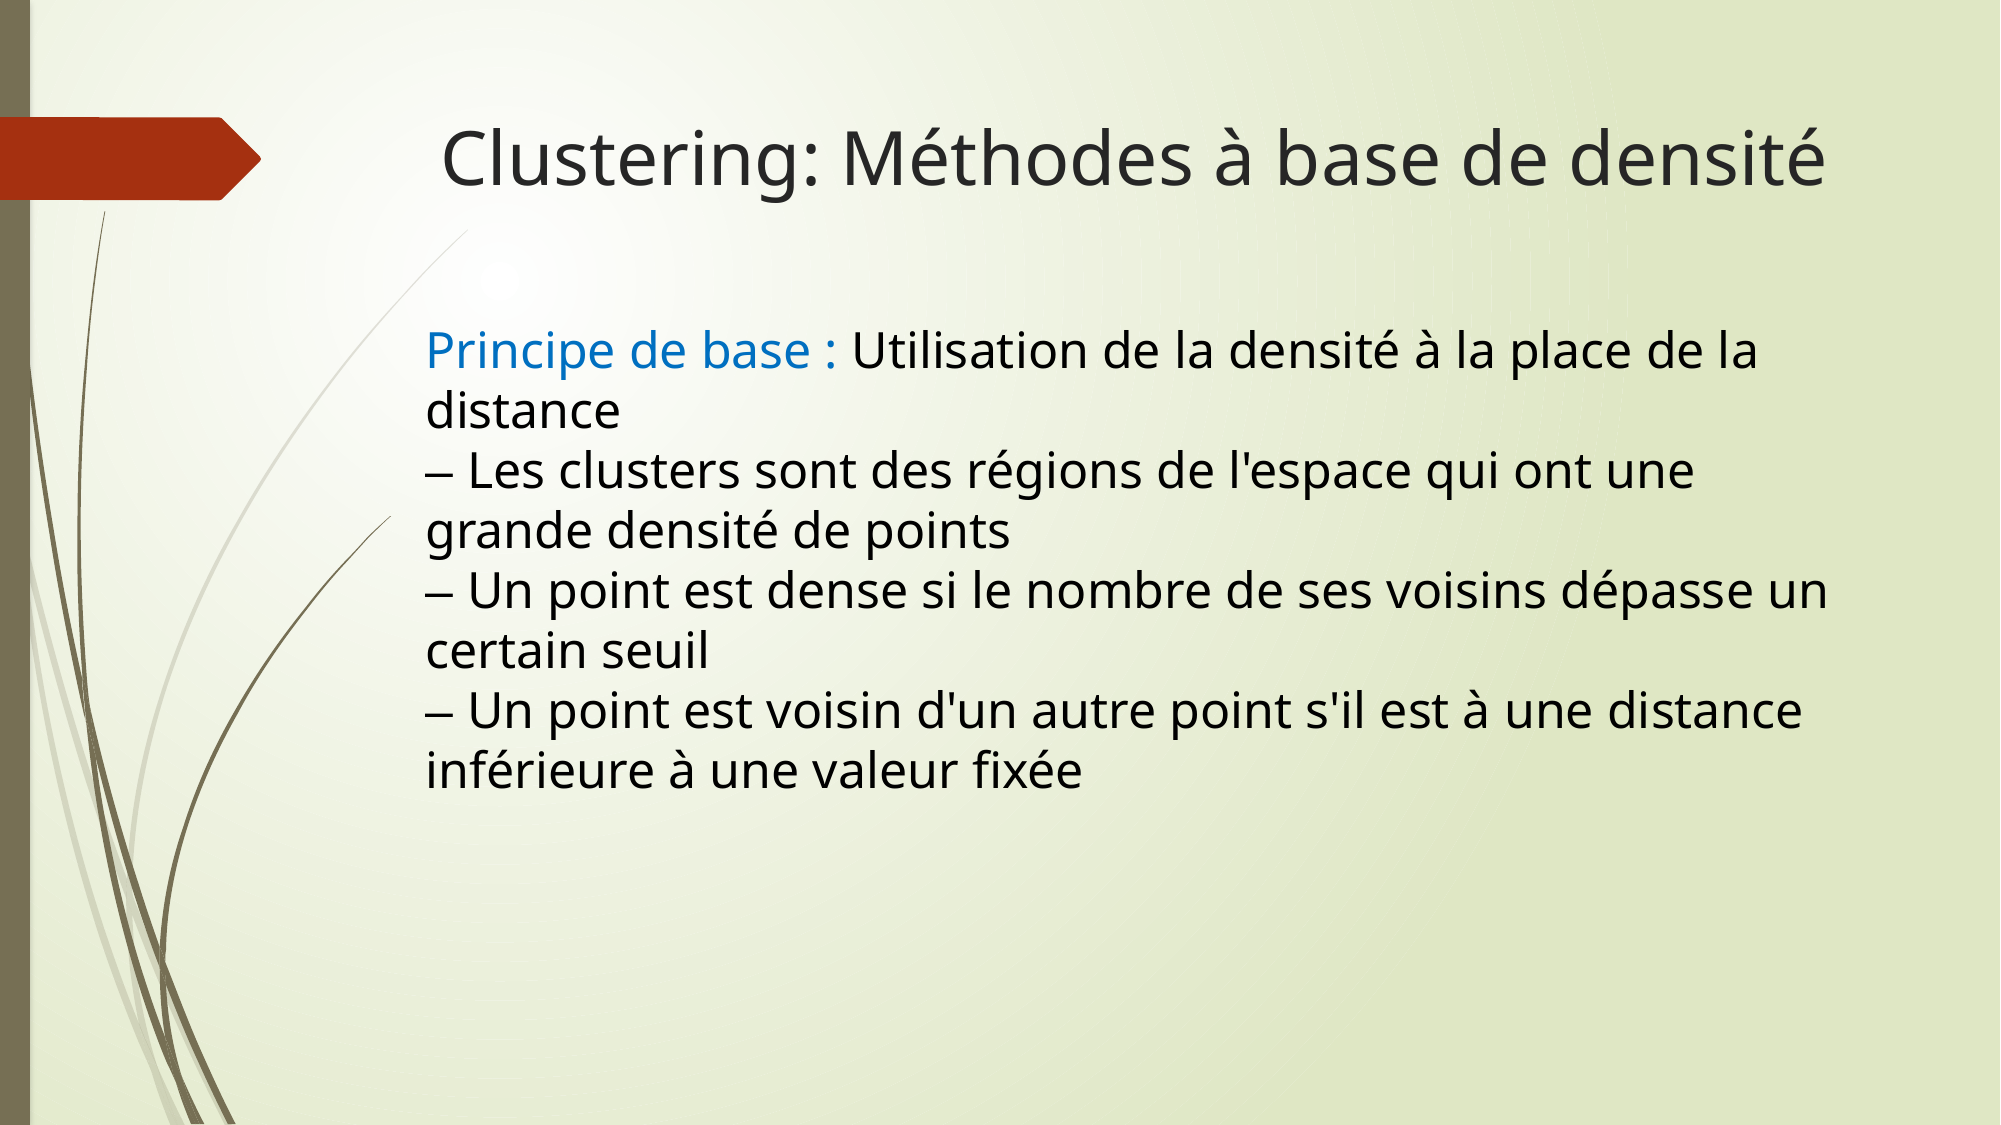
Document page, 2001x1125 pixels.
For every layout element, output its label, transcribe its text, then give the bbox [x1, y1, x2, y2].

title Clustering: Méthodes à base de densité [425, 102, 1888, 313]
text_box Principe de base : Utilisation de la densité à la place de la distance – Les clusters sont des régions de l'espace qui ont une grande densité de points – Un point est dense si le nombre de ses voisins dépasse un certain seuil – Un point est voisin d'un autre point s'il est à une distance inférieure à une valeur fixée [410, 310, 1874, 806]
